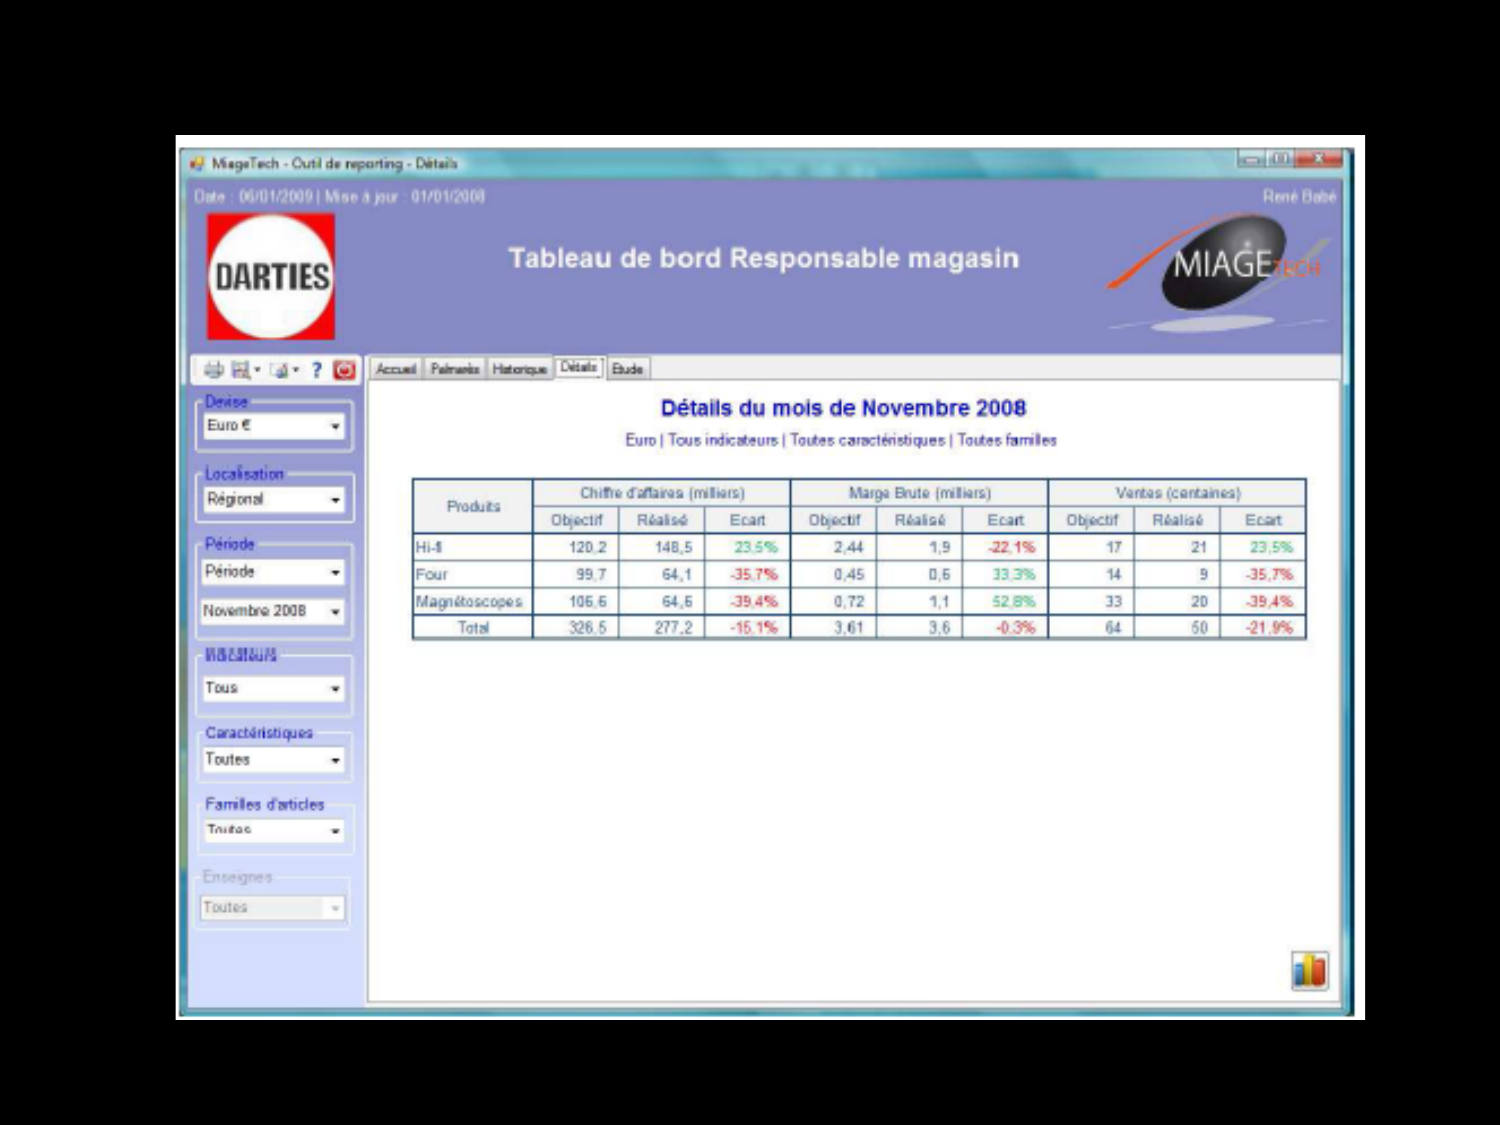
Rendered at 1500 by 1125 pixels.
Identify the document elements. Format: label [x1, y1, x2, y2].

picture [175, 135, 1366, 1020]
